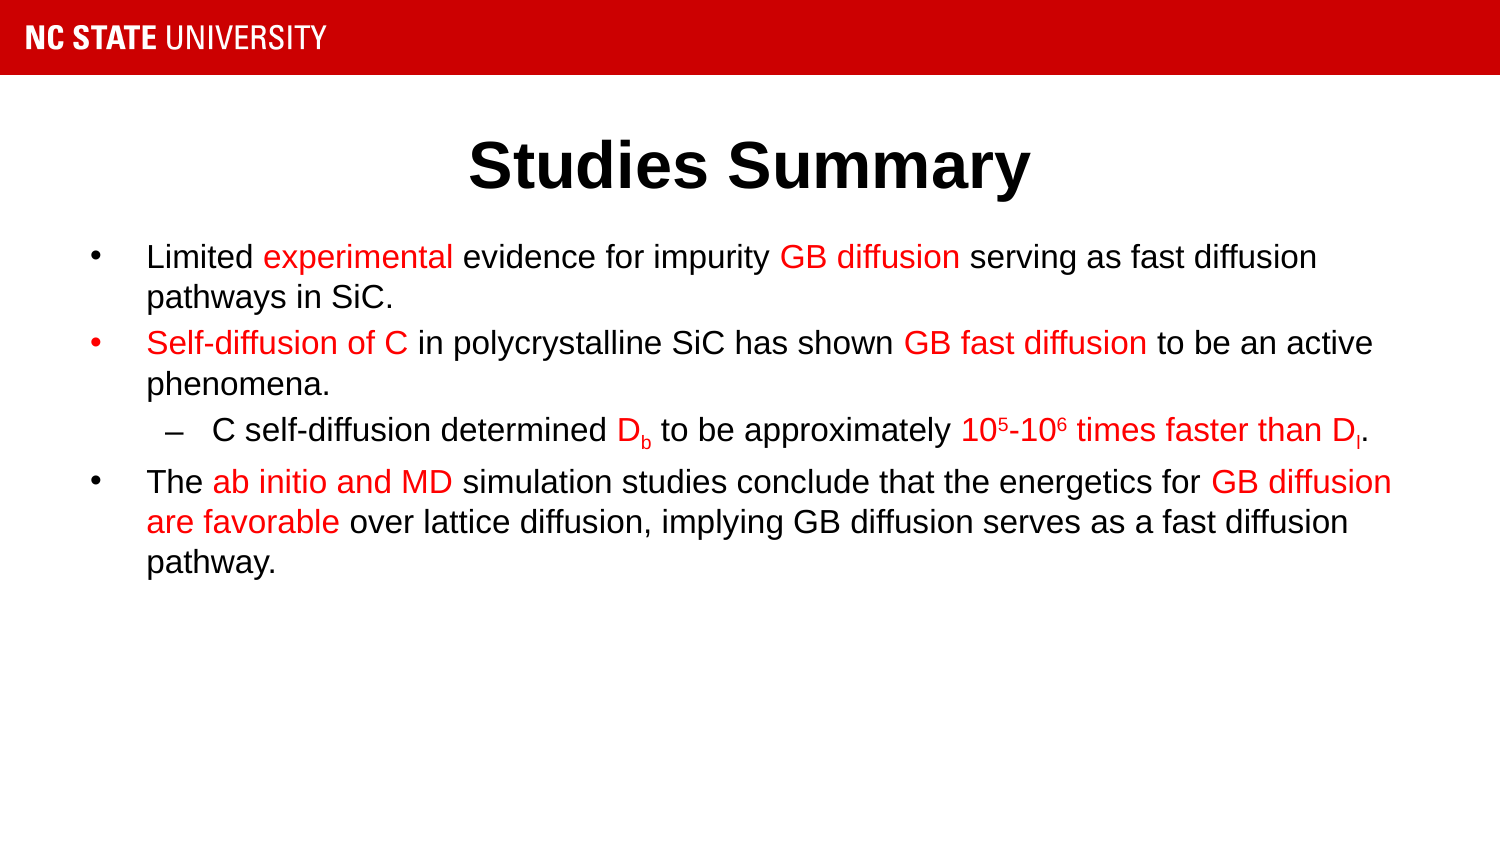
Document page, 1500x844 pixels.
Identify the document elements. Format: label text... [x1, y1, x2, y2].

title Studies Summary [75, 96, 1425, 227]
list Limited experimental evidence for impurity GB diffusion serving as fast diffusion pathways in SiC. Self-diffusion of C in polycrystalline SiC has shown GB fast diffusion to be an active phenomena. C self-diffusion determined Db to be approximately 105-106 times faster than Dl. The ab initio and MD simulation studies conclude that the energetics for GB diffusion are favorable over lattice diffusion, implying GB diffusion serves as a fast diffusion pathway. [75, 227, 1425, 629]
picture [0, 0, 1500, 75]
